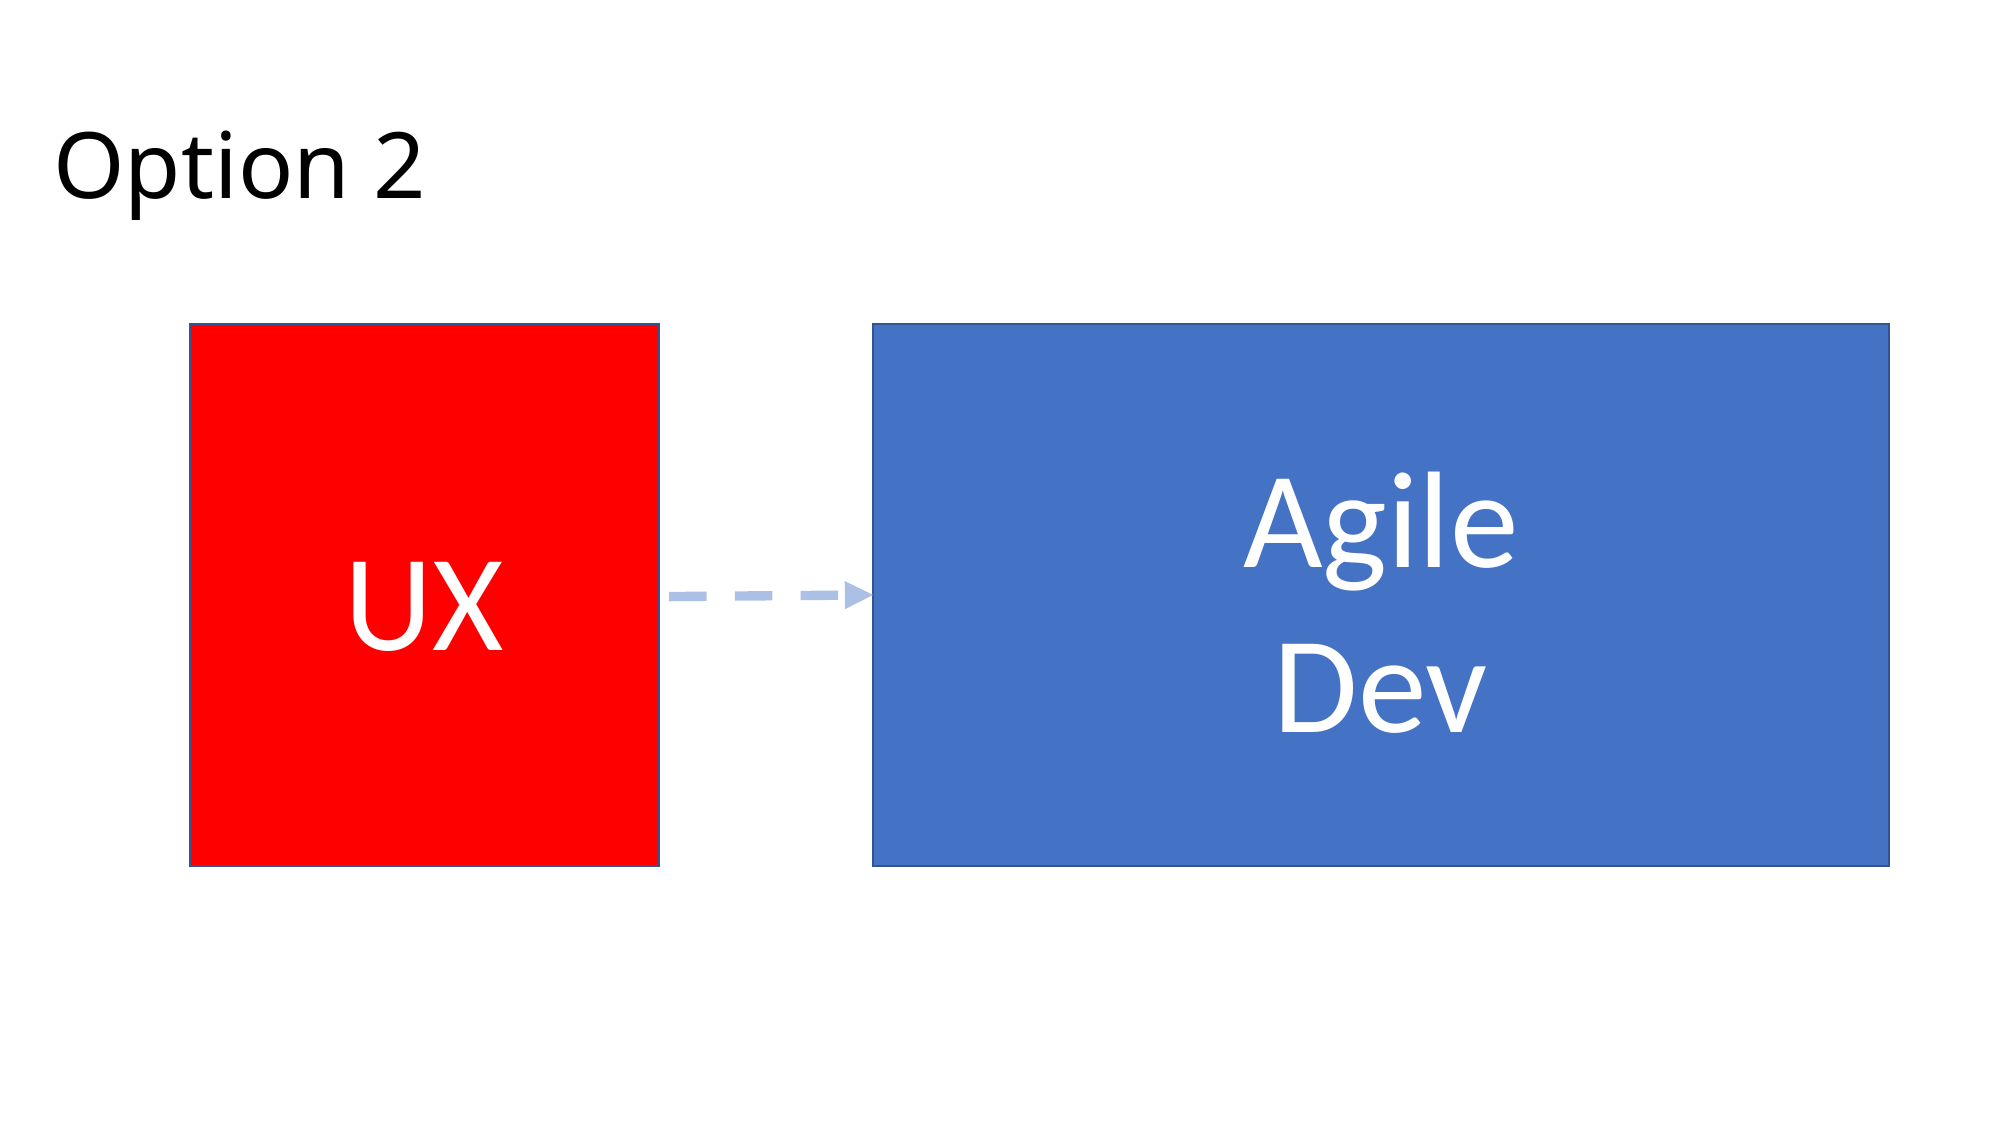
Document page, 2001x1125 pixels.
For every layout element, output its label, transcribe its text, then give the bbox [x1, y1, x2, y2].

text_box UX [189, 323, 660, 867]
title Option 2 [38, 59, 1764, 278]
text_box Agile Dev [872, 323, 1890, 867]
